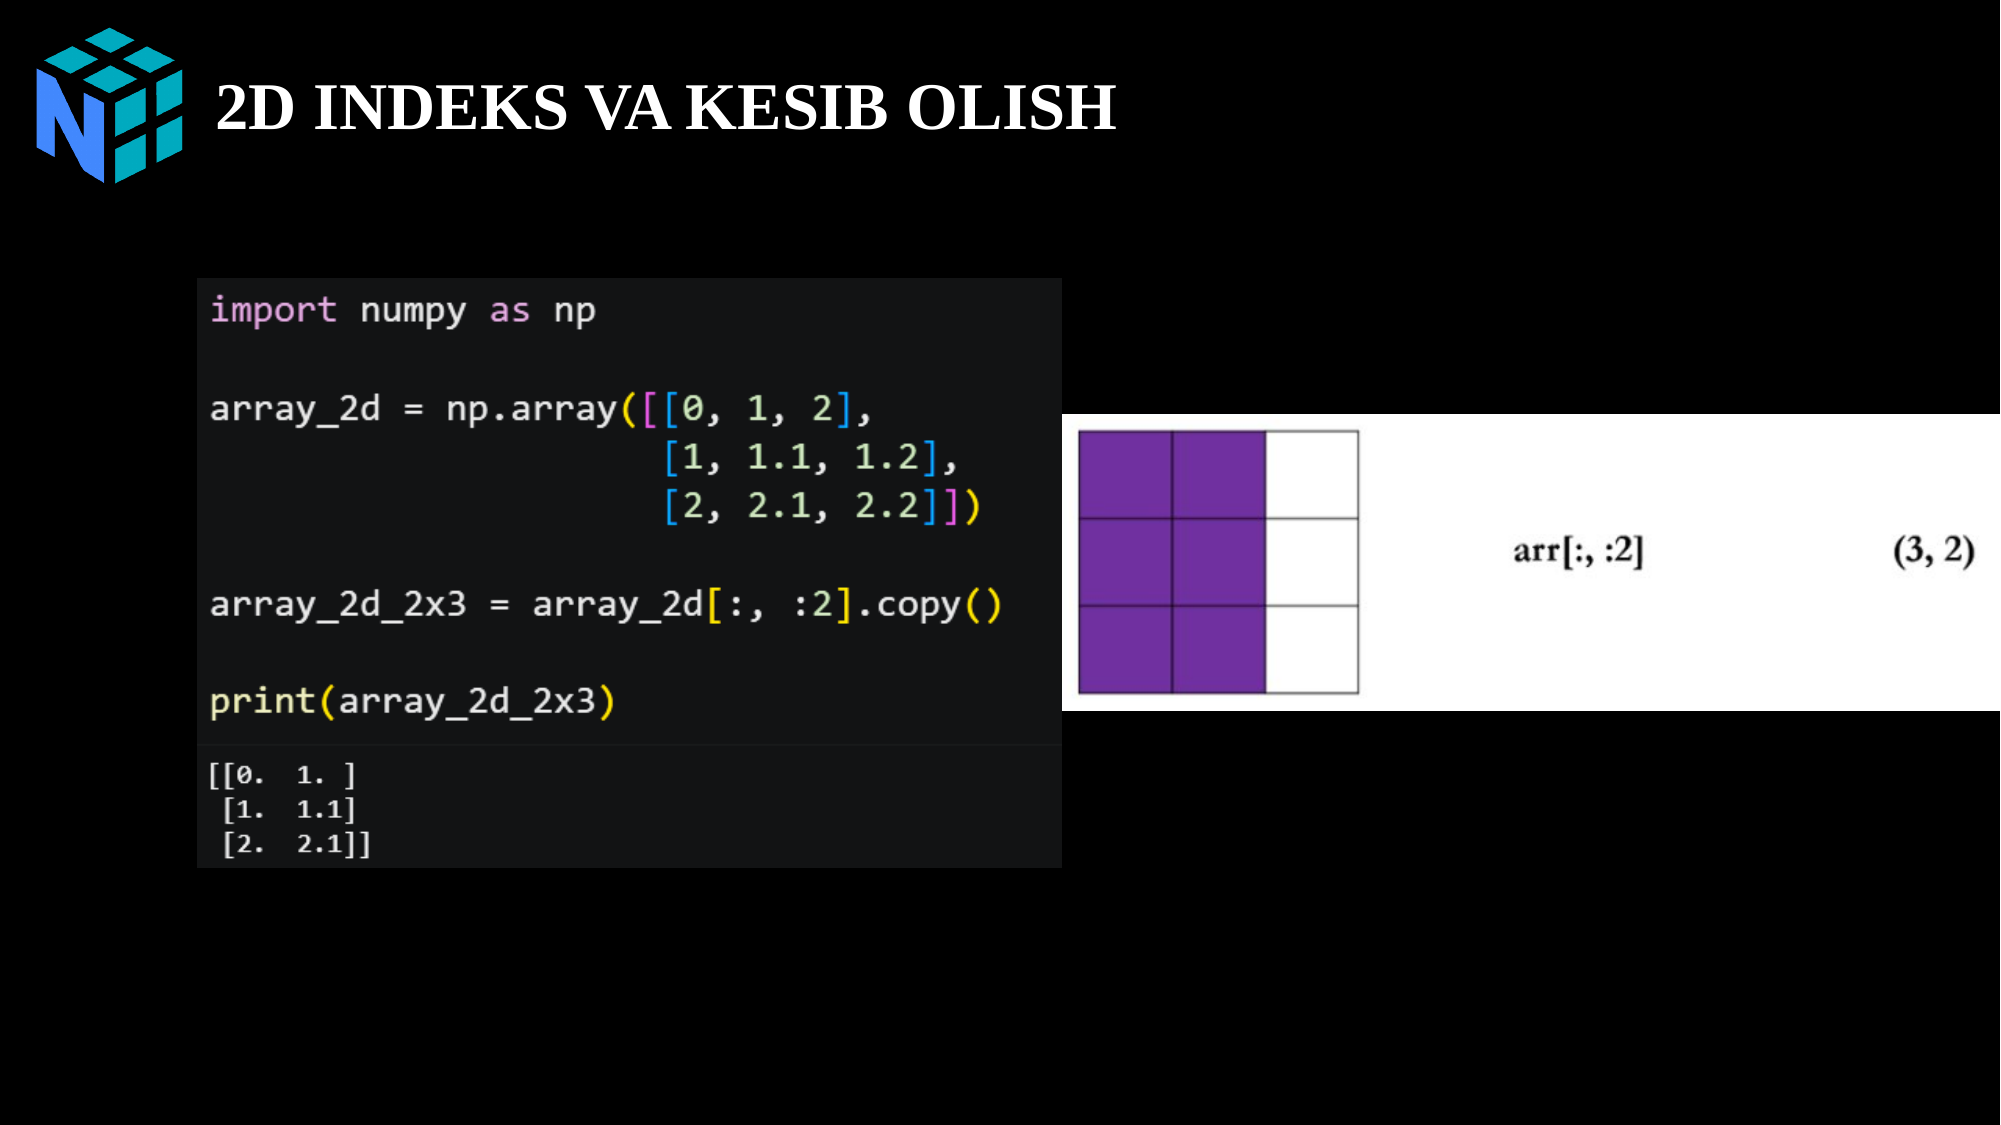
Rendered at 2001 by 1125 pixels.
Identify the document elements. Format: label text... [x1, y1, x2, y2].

picture [17, 12, 201, 196]
text_box 2D INDEKS VA KESIB OLISH [201, 55, 1574, 151]
picture [197, 278, 2000, 868]
